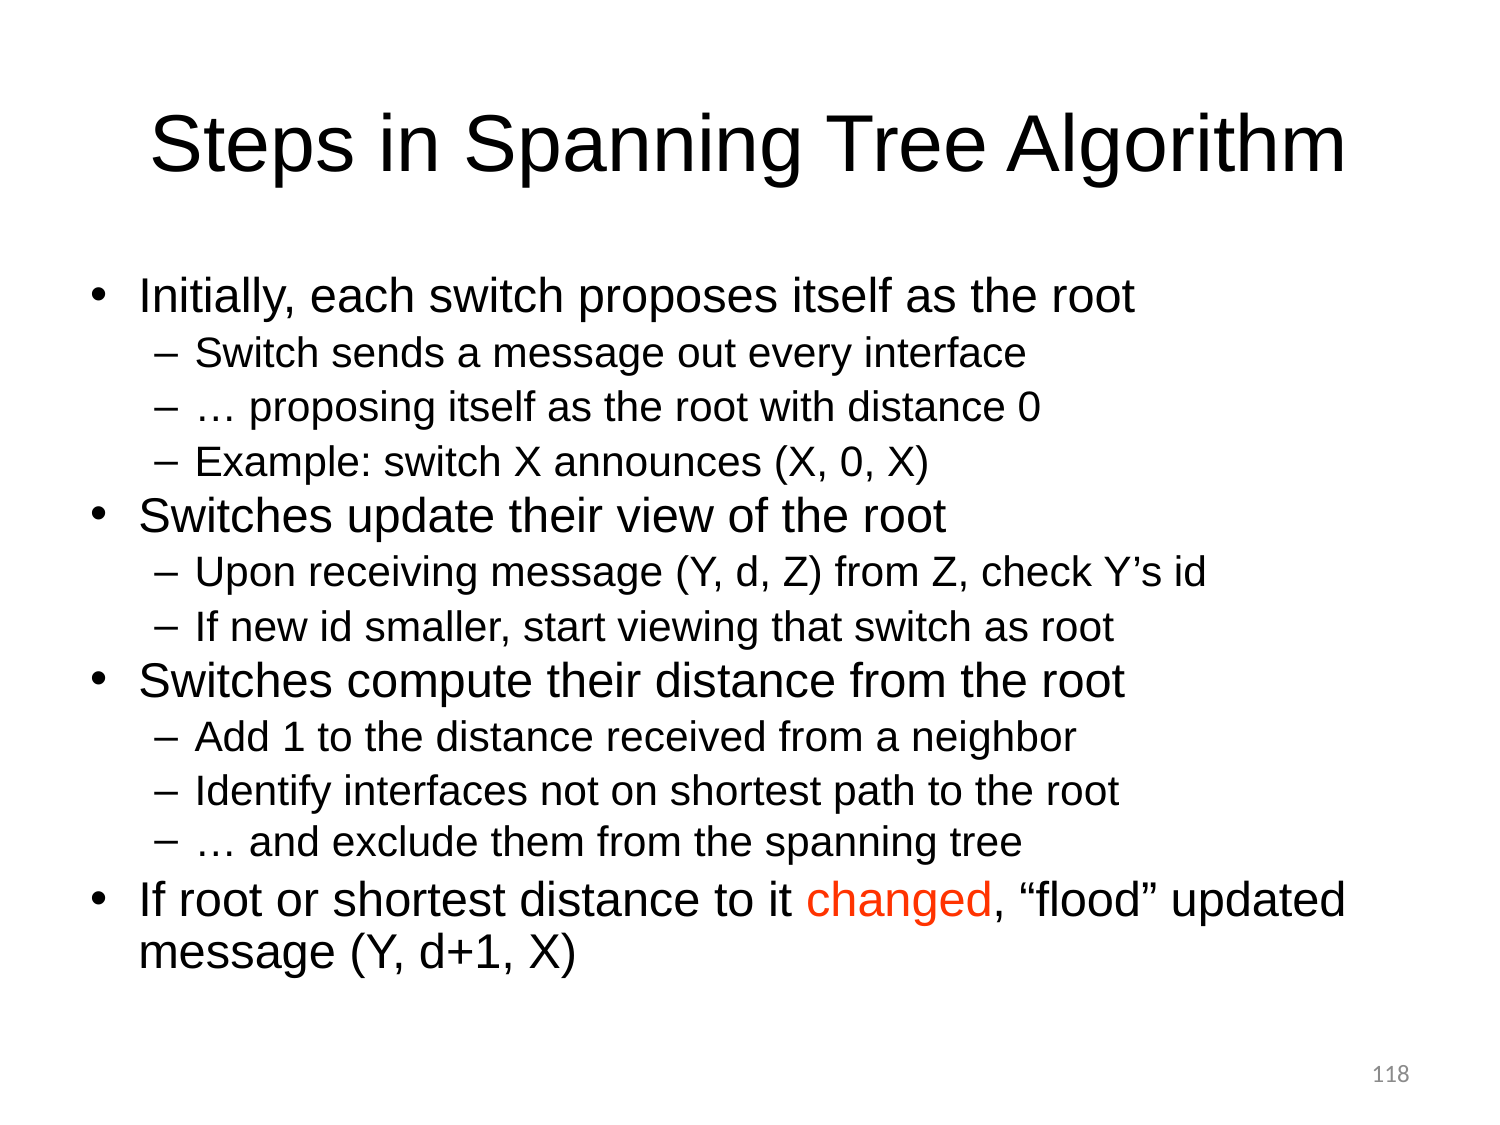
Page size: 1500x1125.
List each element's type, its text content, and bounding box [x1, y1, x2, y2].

title Steps in Spanning Tree Algorithm [75, 45, 1425, 233]
slide_number 118 [1074, 1042, 1425, 1103]
list Initially, each switch proposes itself as the root Switch sends a message out every interface … proposing itself as the root with distance 0 Example: switch X announces (X, 0, X) Switches update their view of the root Upon receiving message (Y, d, Z) from Z, check Y’s id If new id smaller, start viewing that switch as root Switches compute their distance from the root Add 1 to the distance received from a neighbor Identify interfaces not on shortest path to the root … and exclude them from the spanning tree If root or shortest distance to it changed, “flood” updated message (Y, d+1, X) [75, 262, 1425, 1005]
